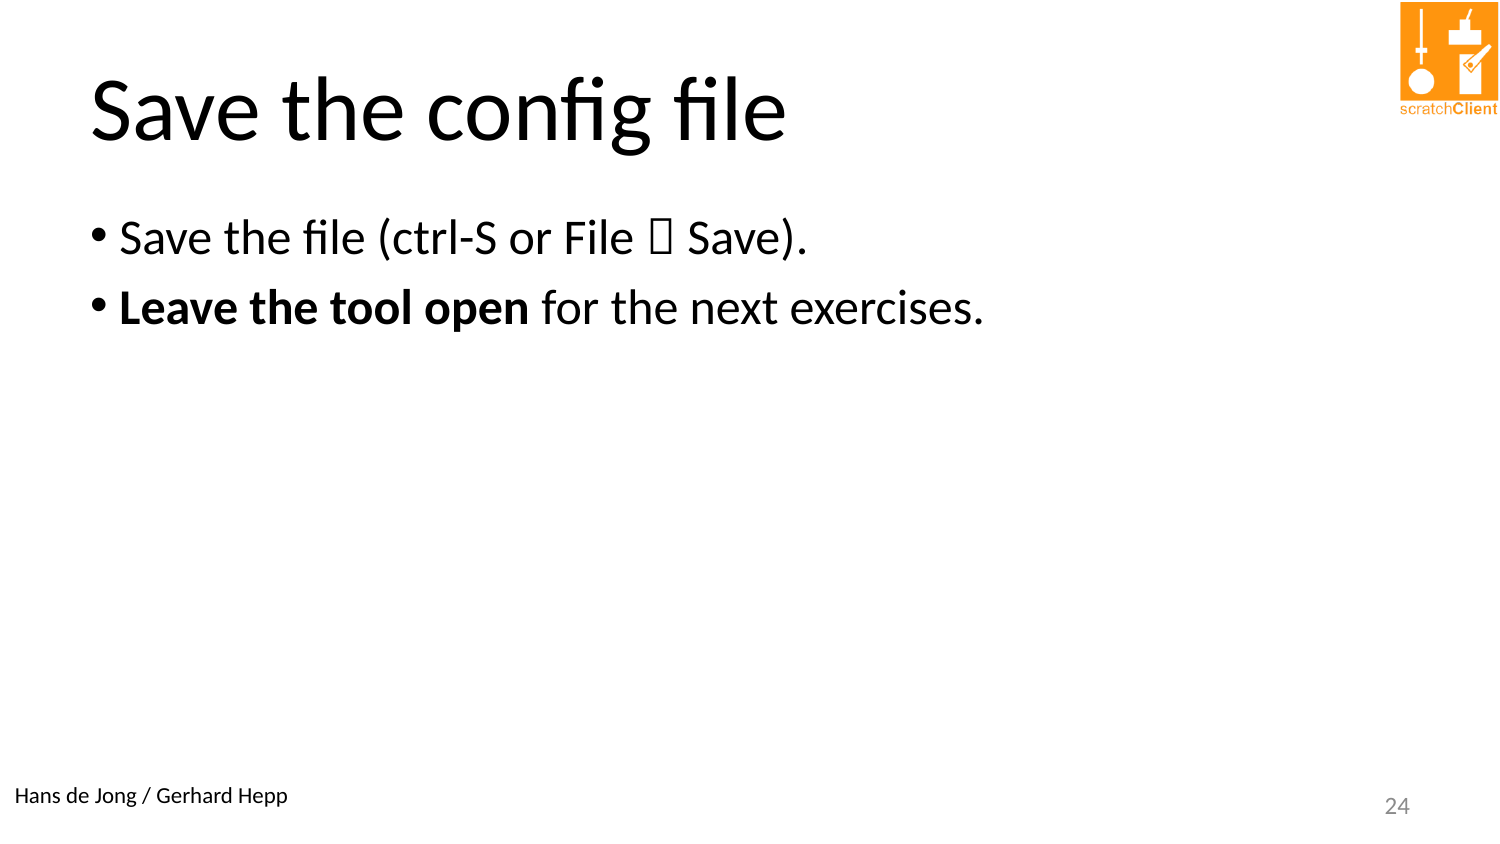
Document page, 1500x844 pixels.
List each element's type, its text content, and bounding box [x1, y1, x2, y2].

title Save the config file [75, 33, 1425, 175]
slide_number 24 [1340, 782, 1425, 827]
list Save the file (ctrl-S or File  Save). Leave the tool open for the next exercises. [75, 196, 1425, 754]
picture [1398, 2, 1499, 118]
